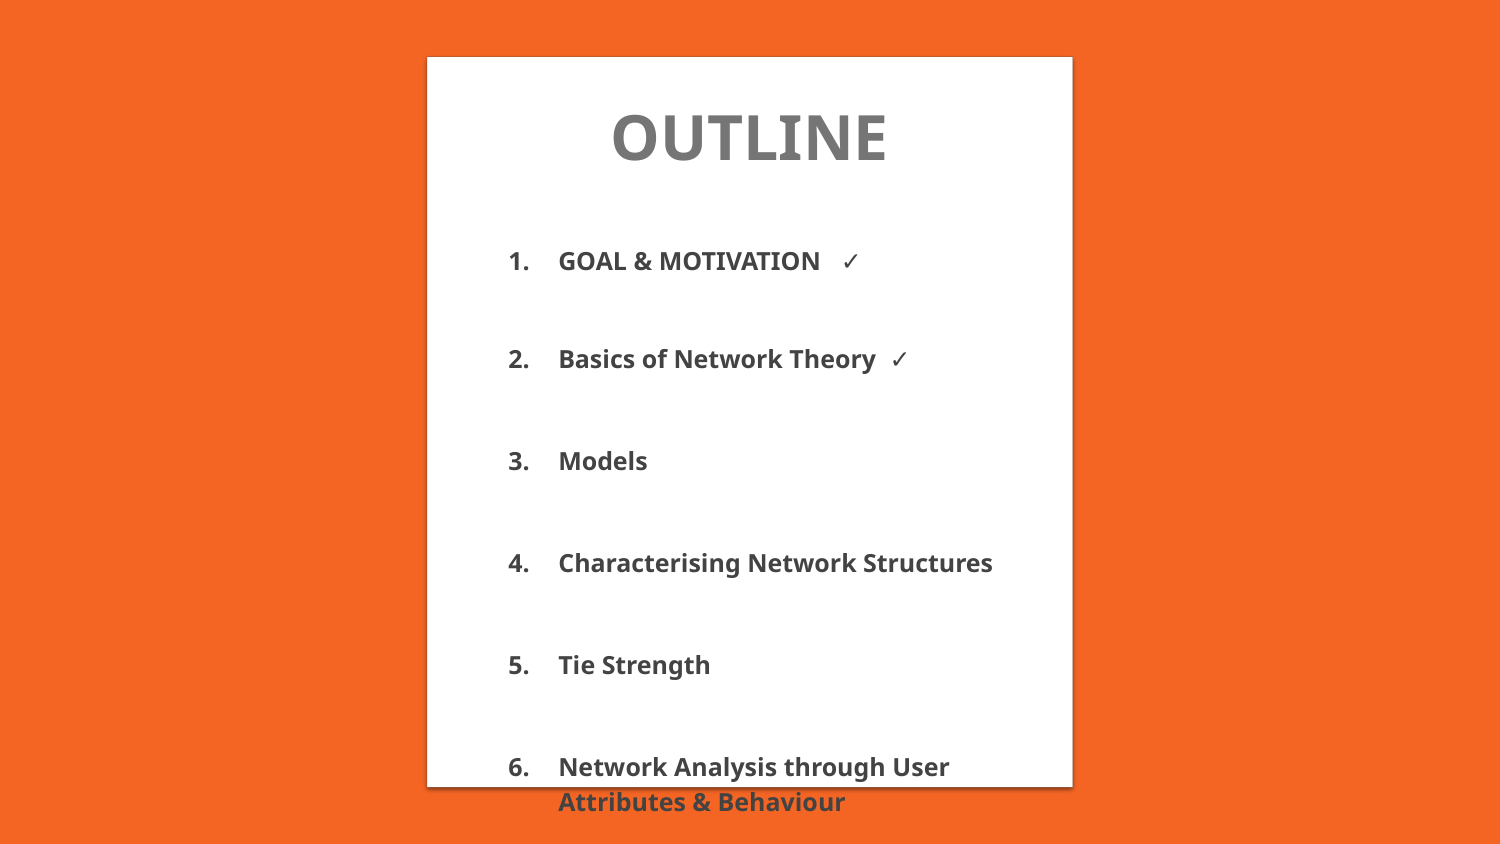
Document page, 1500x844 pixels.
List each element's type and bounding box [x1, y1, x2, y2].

picture [400, 26, 1100, 818]
